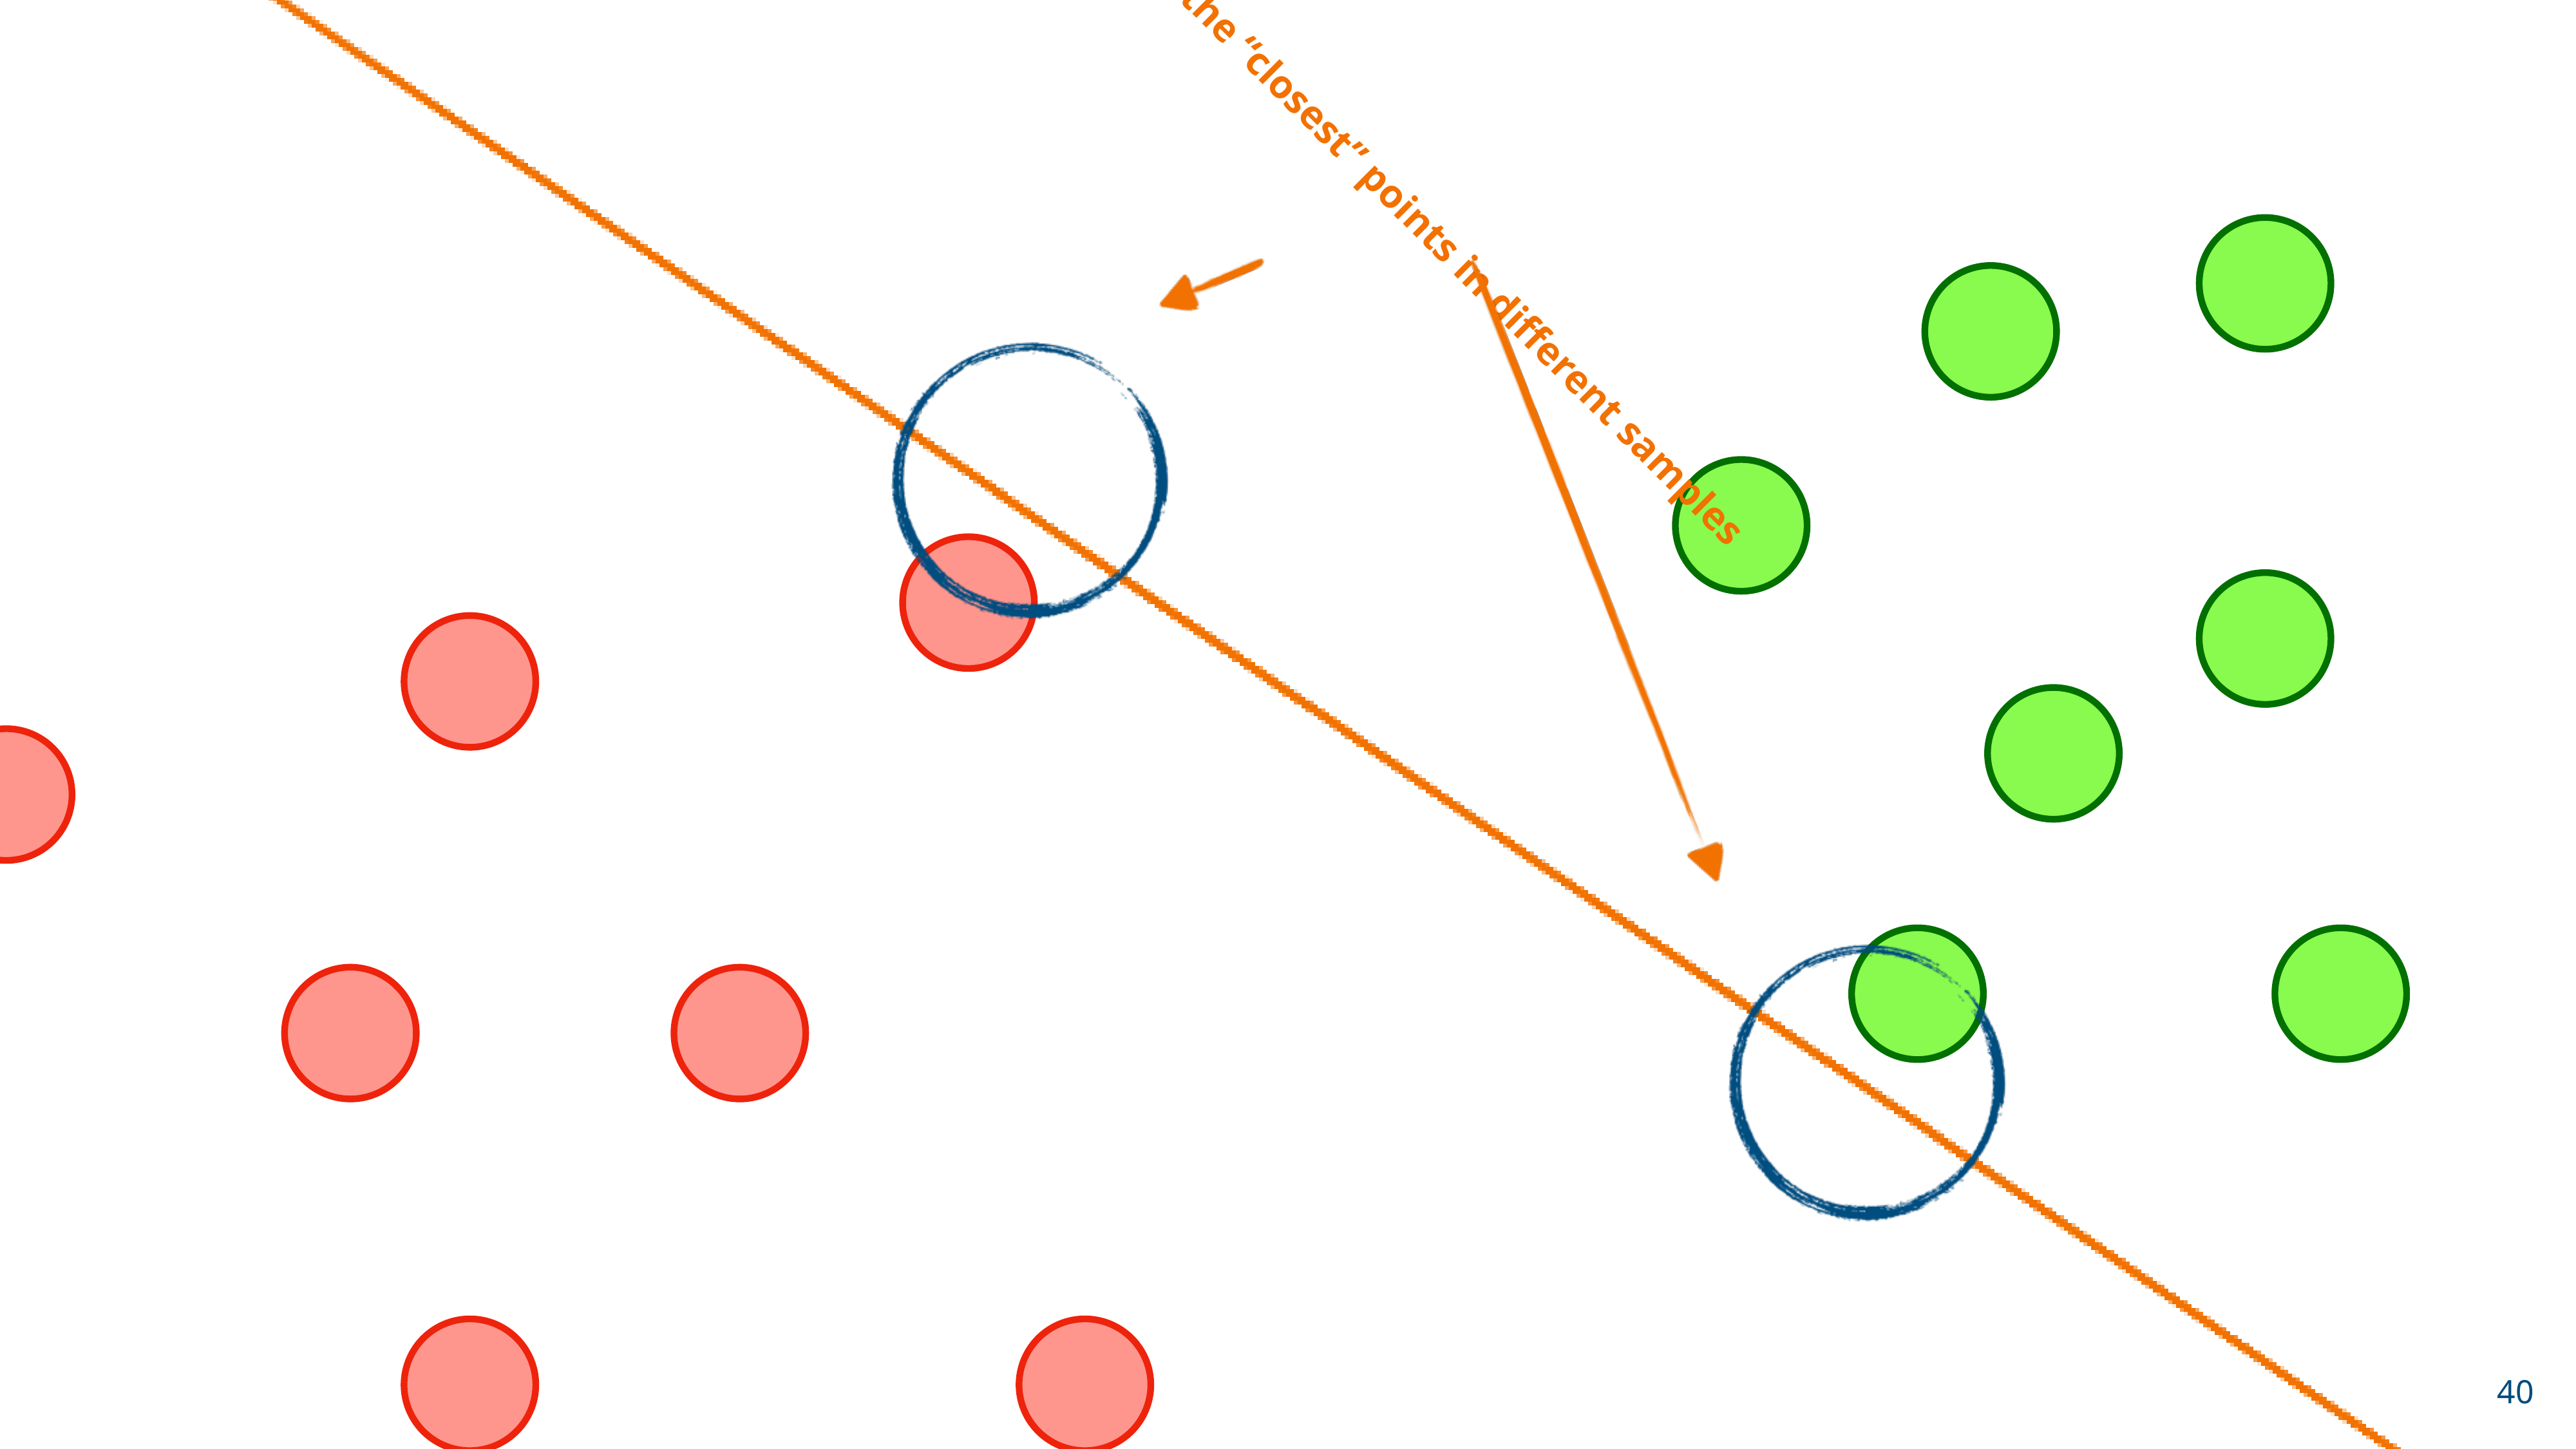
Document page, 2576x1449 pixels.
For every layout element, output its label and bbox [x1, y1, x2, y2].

picture [891, 341, 1147, 621]
text_box [1147, 196, 1736, 893]
text_box [0, 0, 2576, 1449]
picture [1728, 943, 2008, 1223]
